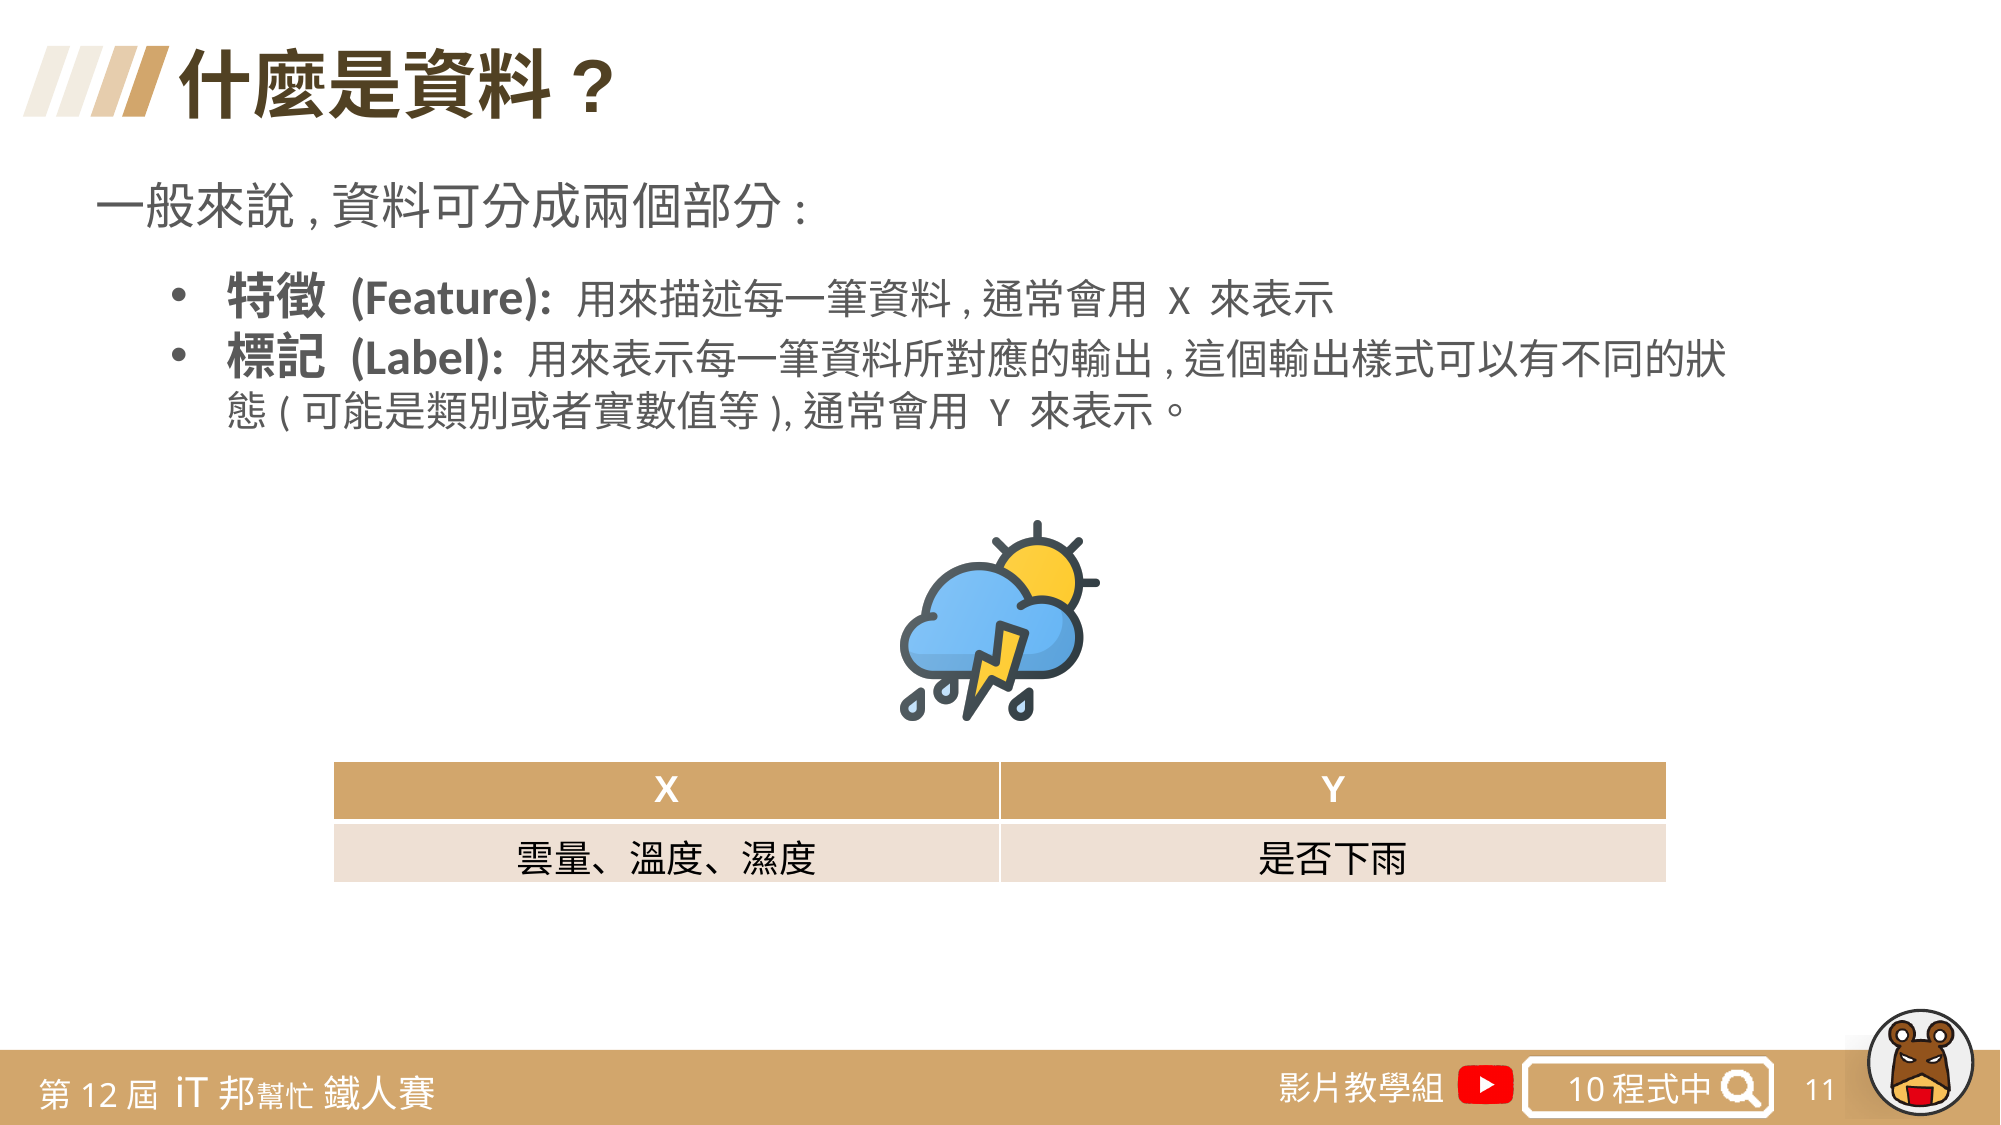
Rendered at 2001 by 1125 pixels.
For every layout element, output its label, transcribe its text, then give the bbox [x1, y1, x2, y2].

list 什麼是資料? [162, 40, 1691, 138]
picture [899, 520, 1100, 721]
table_cell 雲量、溫度、濕度 [334, 824, 999, 882]
text_box 一般來說,資料可分成兩個部分: 特徵 (Feature): 用來描述每一筆資料,通常會用 X 來表示 標記 (Label): 用來表示每一筆資料所對應的輸出,這個輸出樣式可以有不同的狀態(可能是類別或者實數值等),通常會用 Y 來表示。 [80, 167, 1752, 442]
picture [1410, 962, 1774, 1125]
table_header Y [1001, 762, 1666, 819]
picture [1871, 1012, 1971, 1112]
table_header X [334, 762, 999, 819]
table_cell 是否下雨 [1001, 824, 1666, 882]
